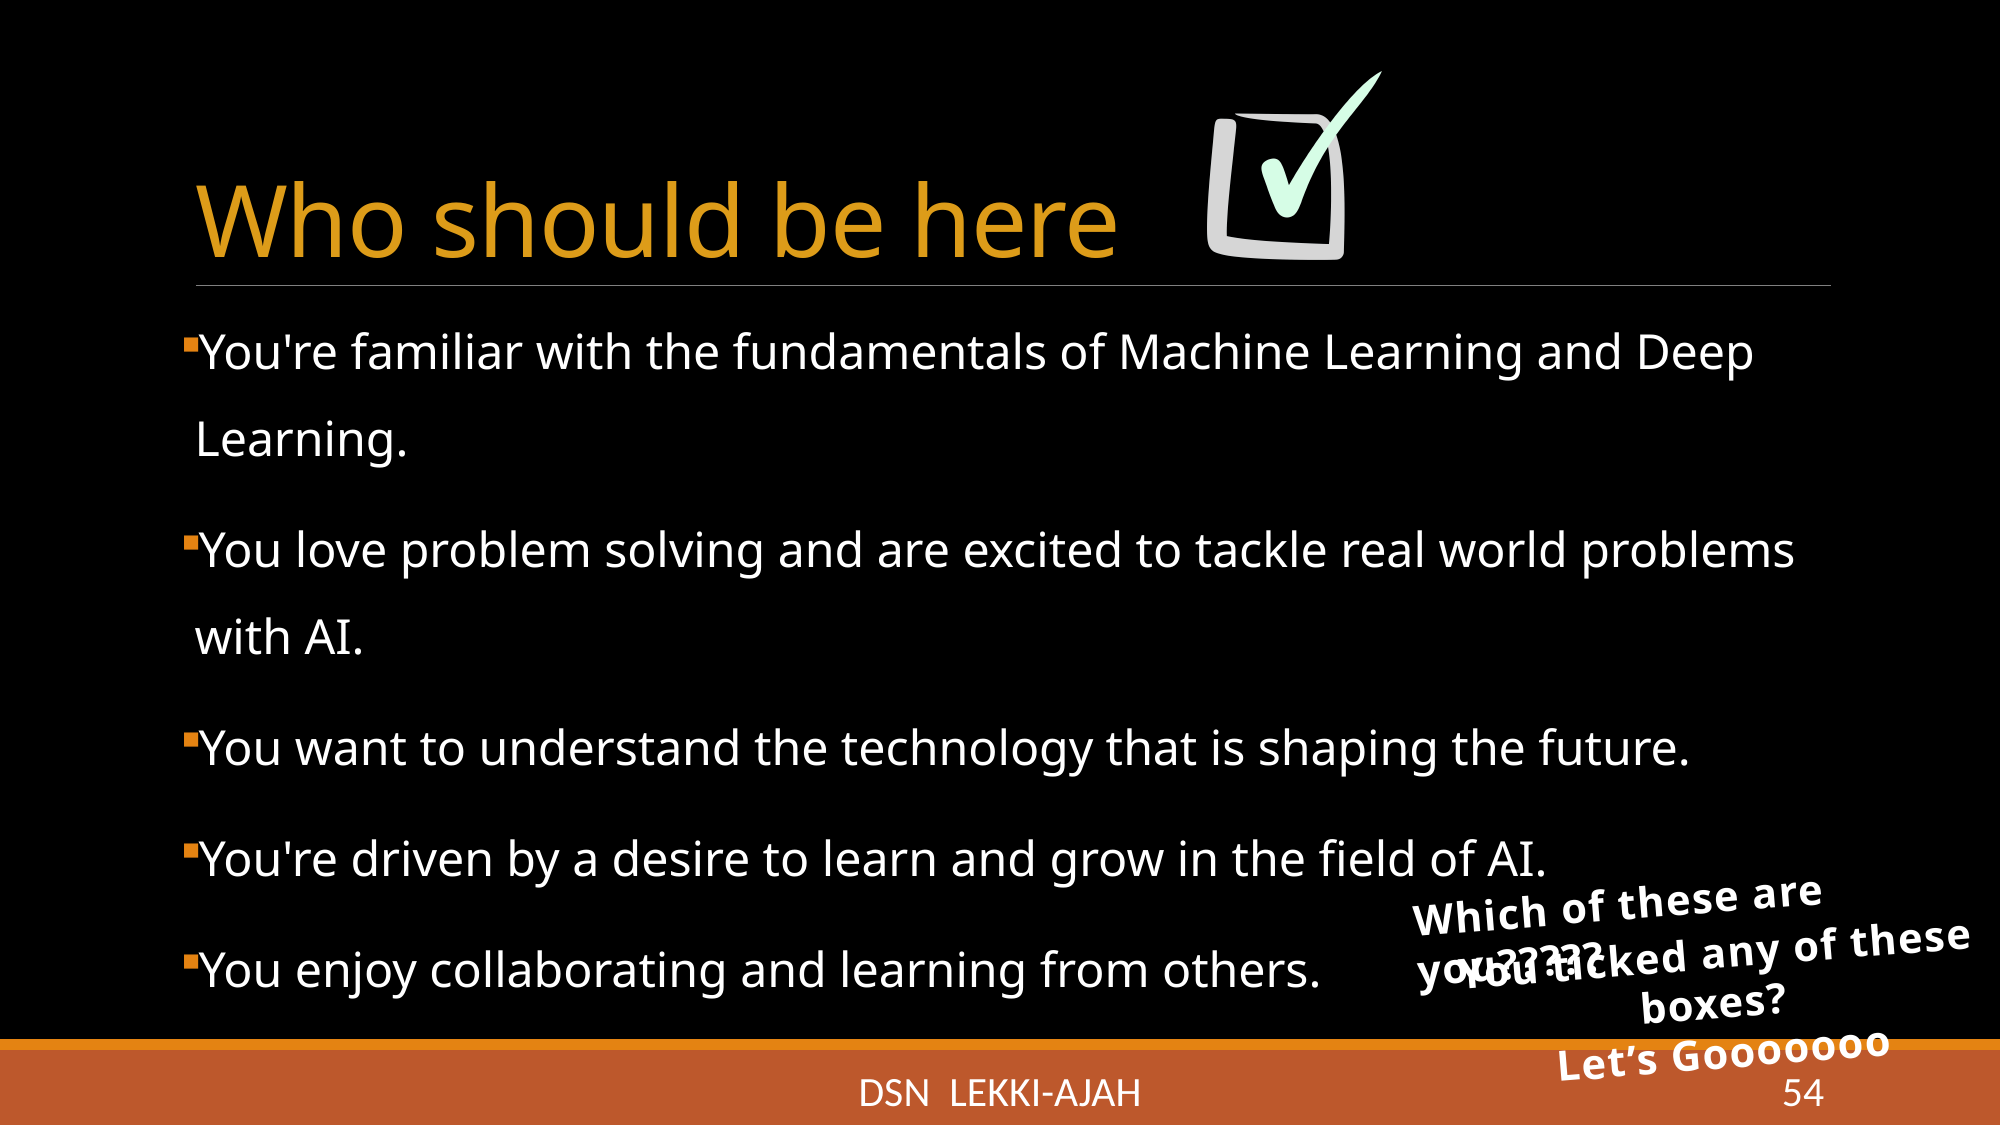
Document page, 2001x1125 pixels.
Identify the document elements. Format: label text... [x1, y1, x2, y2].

footer DSN LEKKI-AJAH [604, 1059, 1396, 1120]
text_box You ticked any of these boxes? Let’s Gooooooo [1412, 896, 2000, 1109]
picture [1206, 71, 1382, 261]
slide_number 54 [1624, 1075, 1840, 1120]
title Who should be here [180, 47, 1830, 285]
list You're familiar with the fundamentals of Machine Learning and Deep Learning. You love problem solving and are excited to tackle real world problems with AI. You want to understand the technology that is shaping the future. You're driven by a desire to learn and grow in the field of AI. You enjoy collaborating and learning from others. [180, 285, 1830, 1017]
text_box Which of these are you????? [1395, 840, 2000, 1004]
